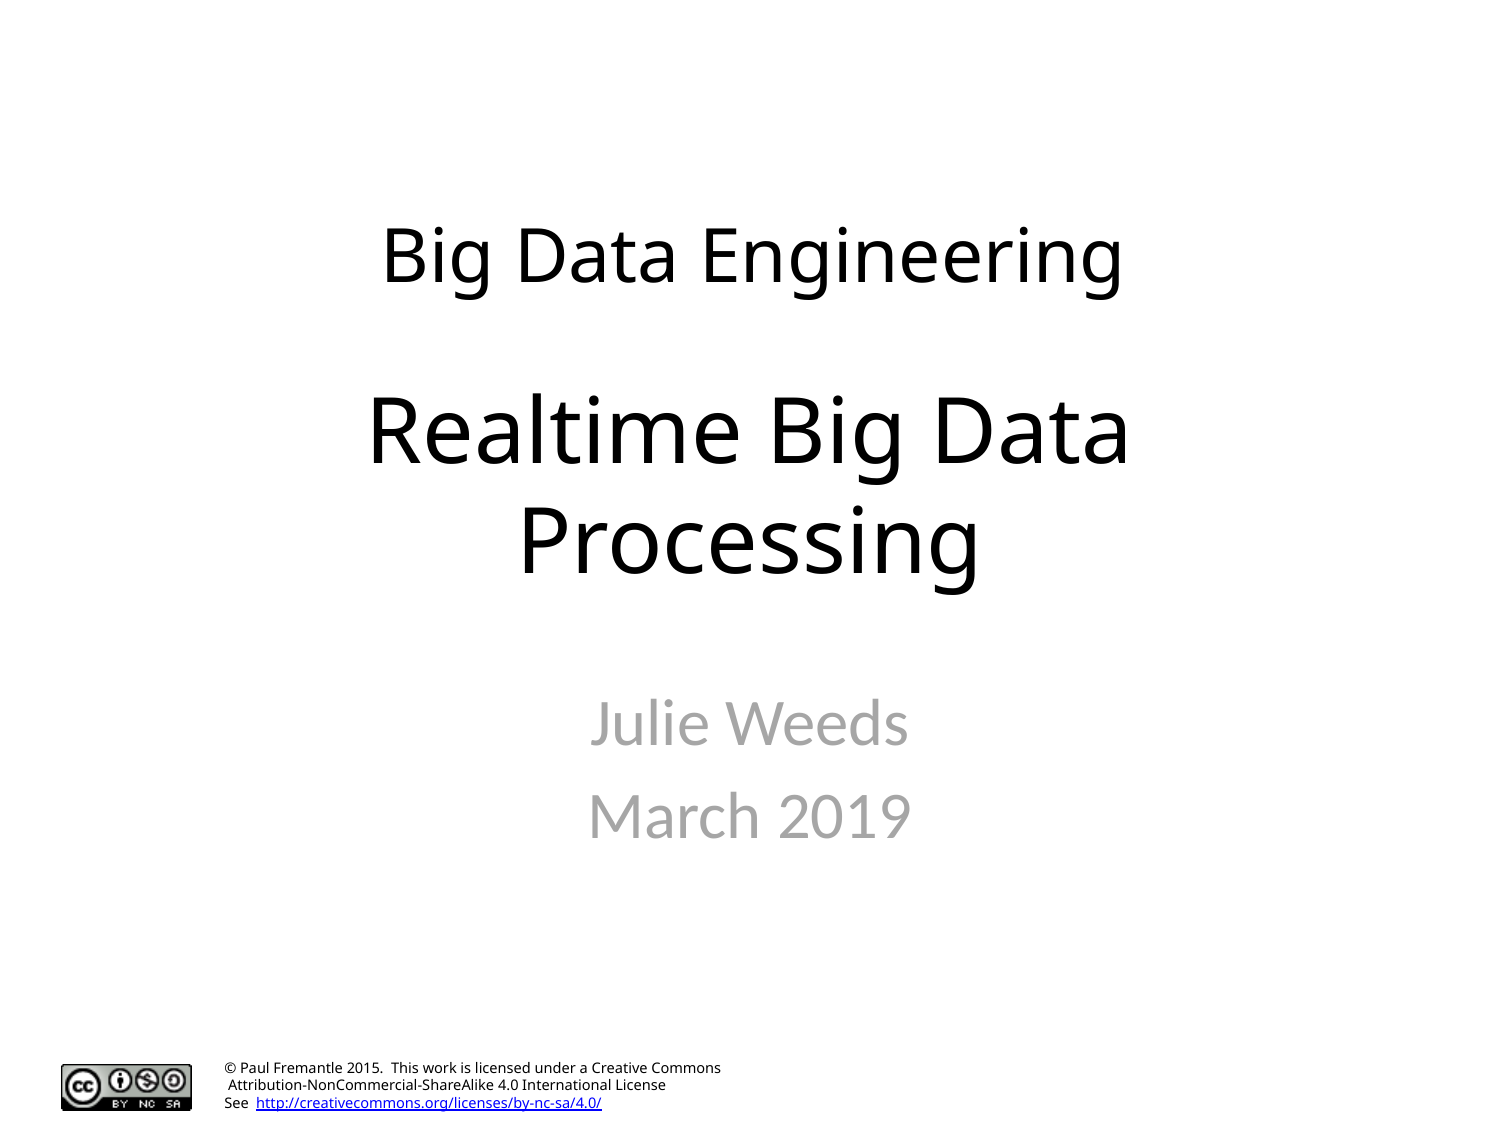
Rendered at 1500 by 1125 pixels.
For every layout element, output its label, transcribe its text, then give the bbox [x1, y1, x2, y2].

title Big Data Engineering [112, 202, 1395, 309]
subtitle Realtime Big Data Processing [225, 366, 1275, 654]
text_box Julie Weeds March 2019 [225, 682, 1275, 971]
picture [61, 1064, 192, 1111]
